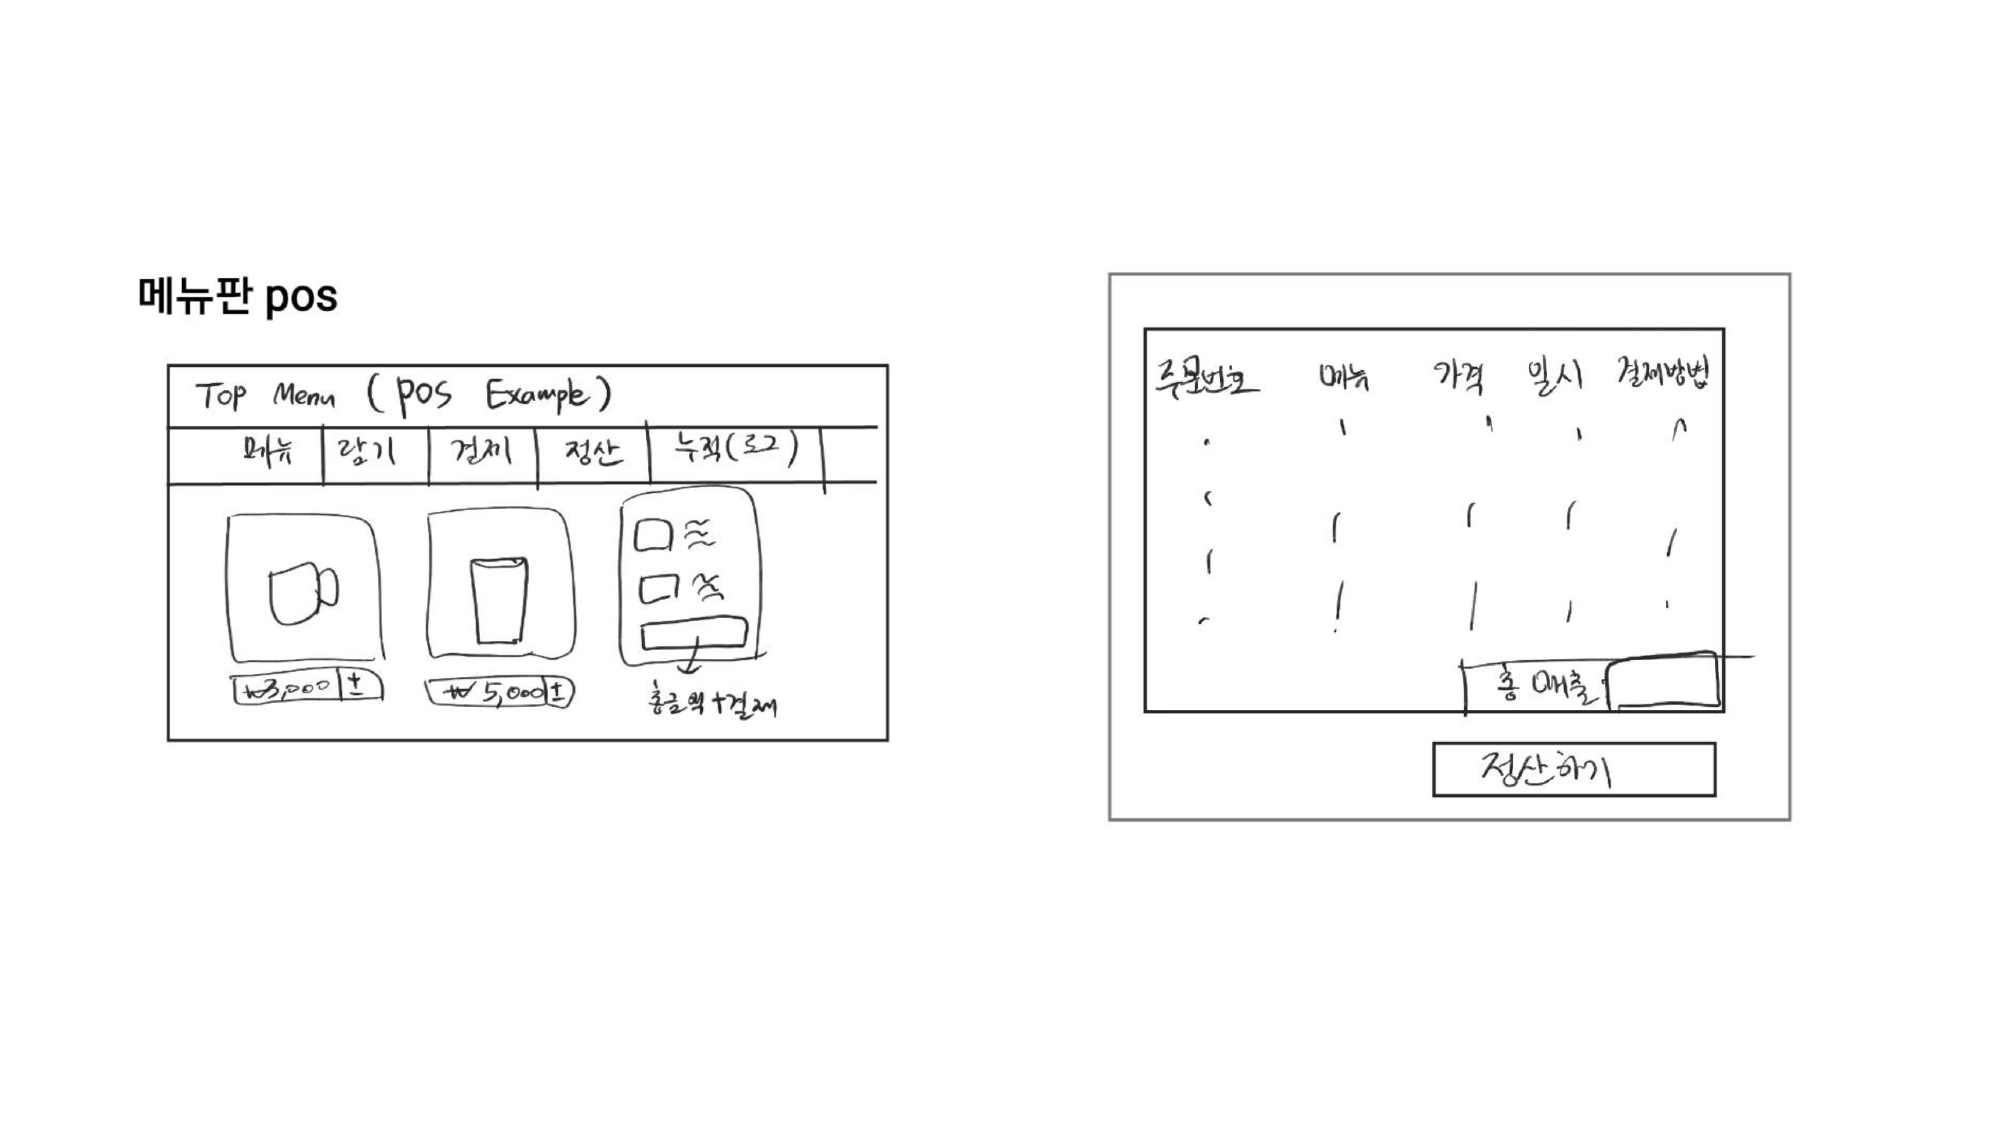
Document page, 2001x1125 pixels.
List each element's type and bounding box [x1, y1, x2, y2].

picture [1051, 238, 1894, 887]
picture [105, 255, 947, 763]
